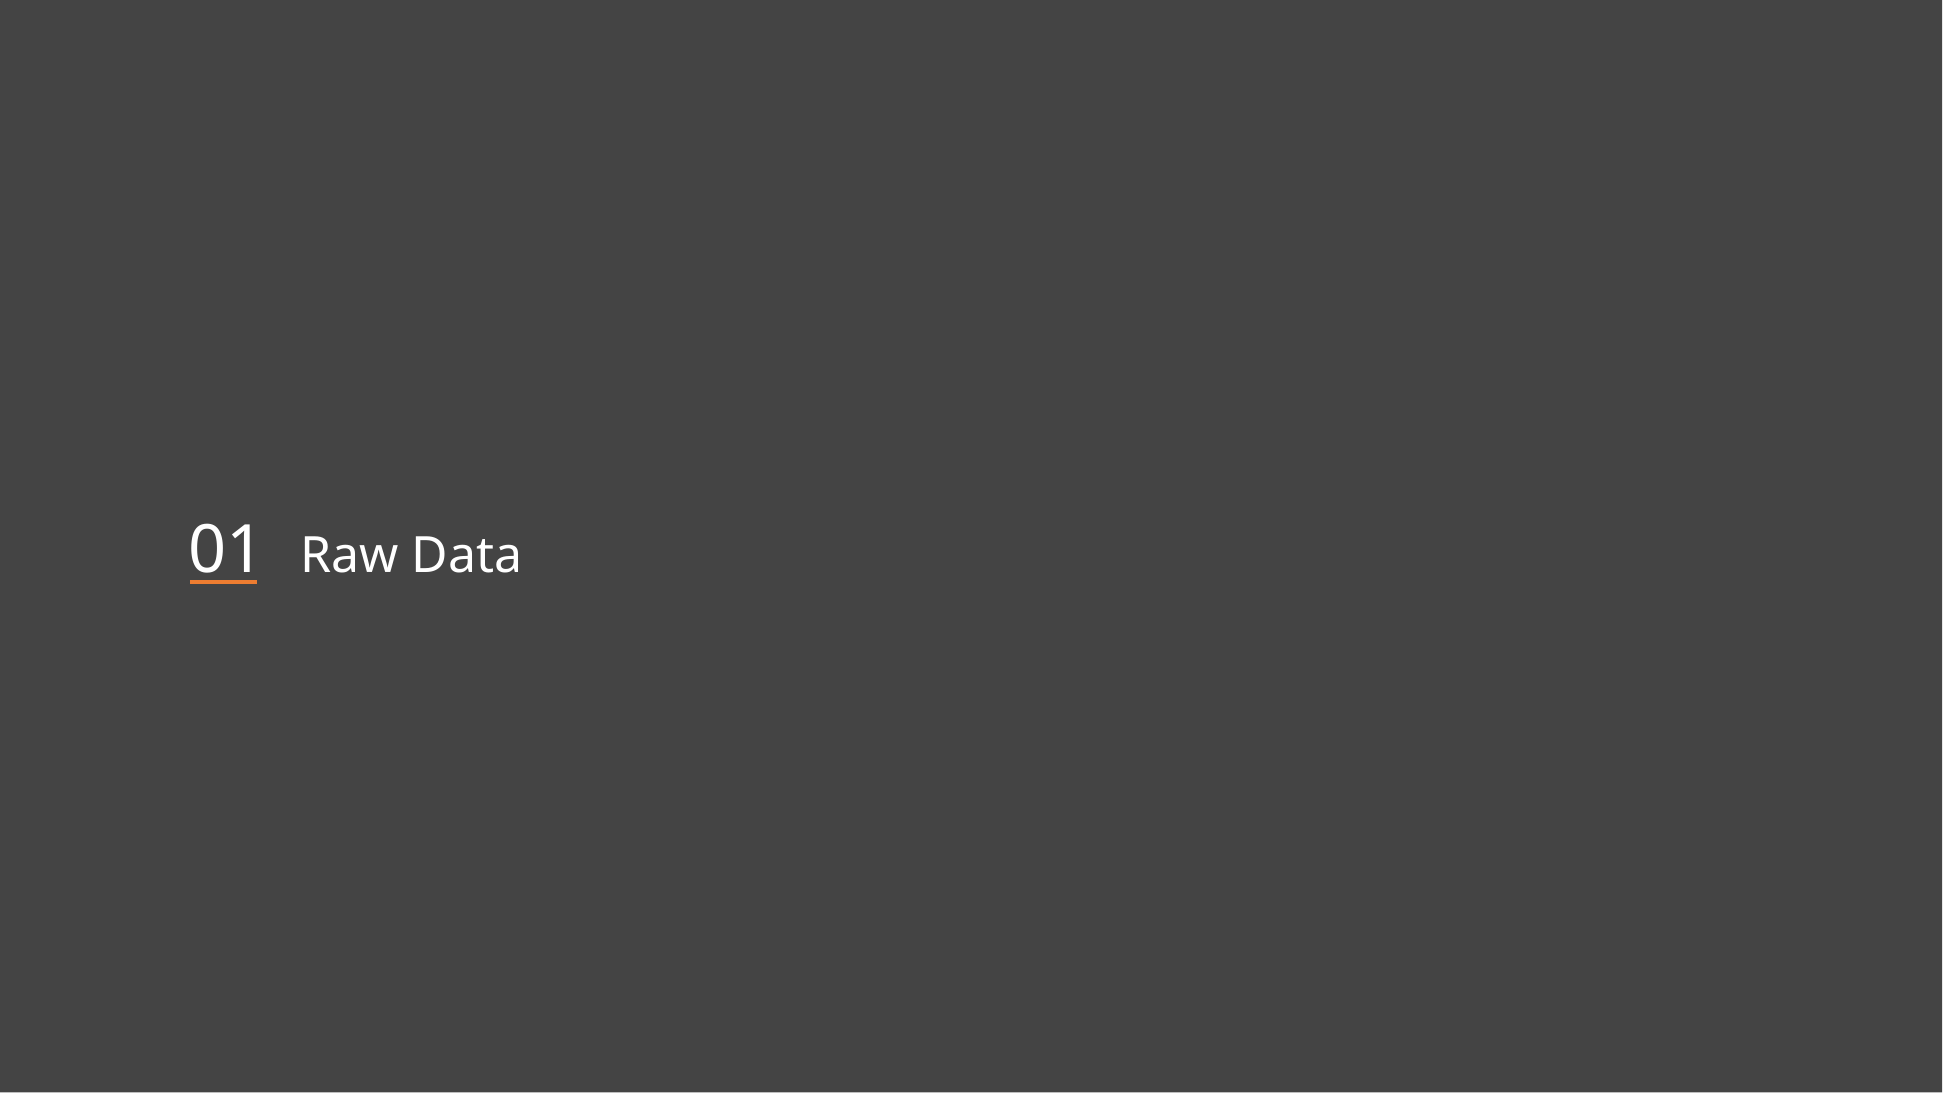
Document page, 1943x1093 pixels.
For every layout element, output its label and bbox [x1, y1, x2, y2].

text_box [171, 498, 612, 595]
text_box [0, 0, 1943, 1093]
